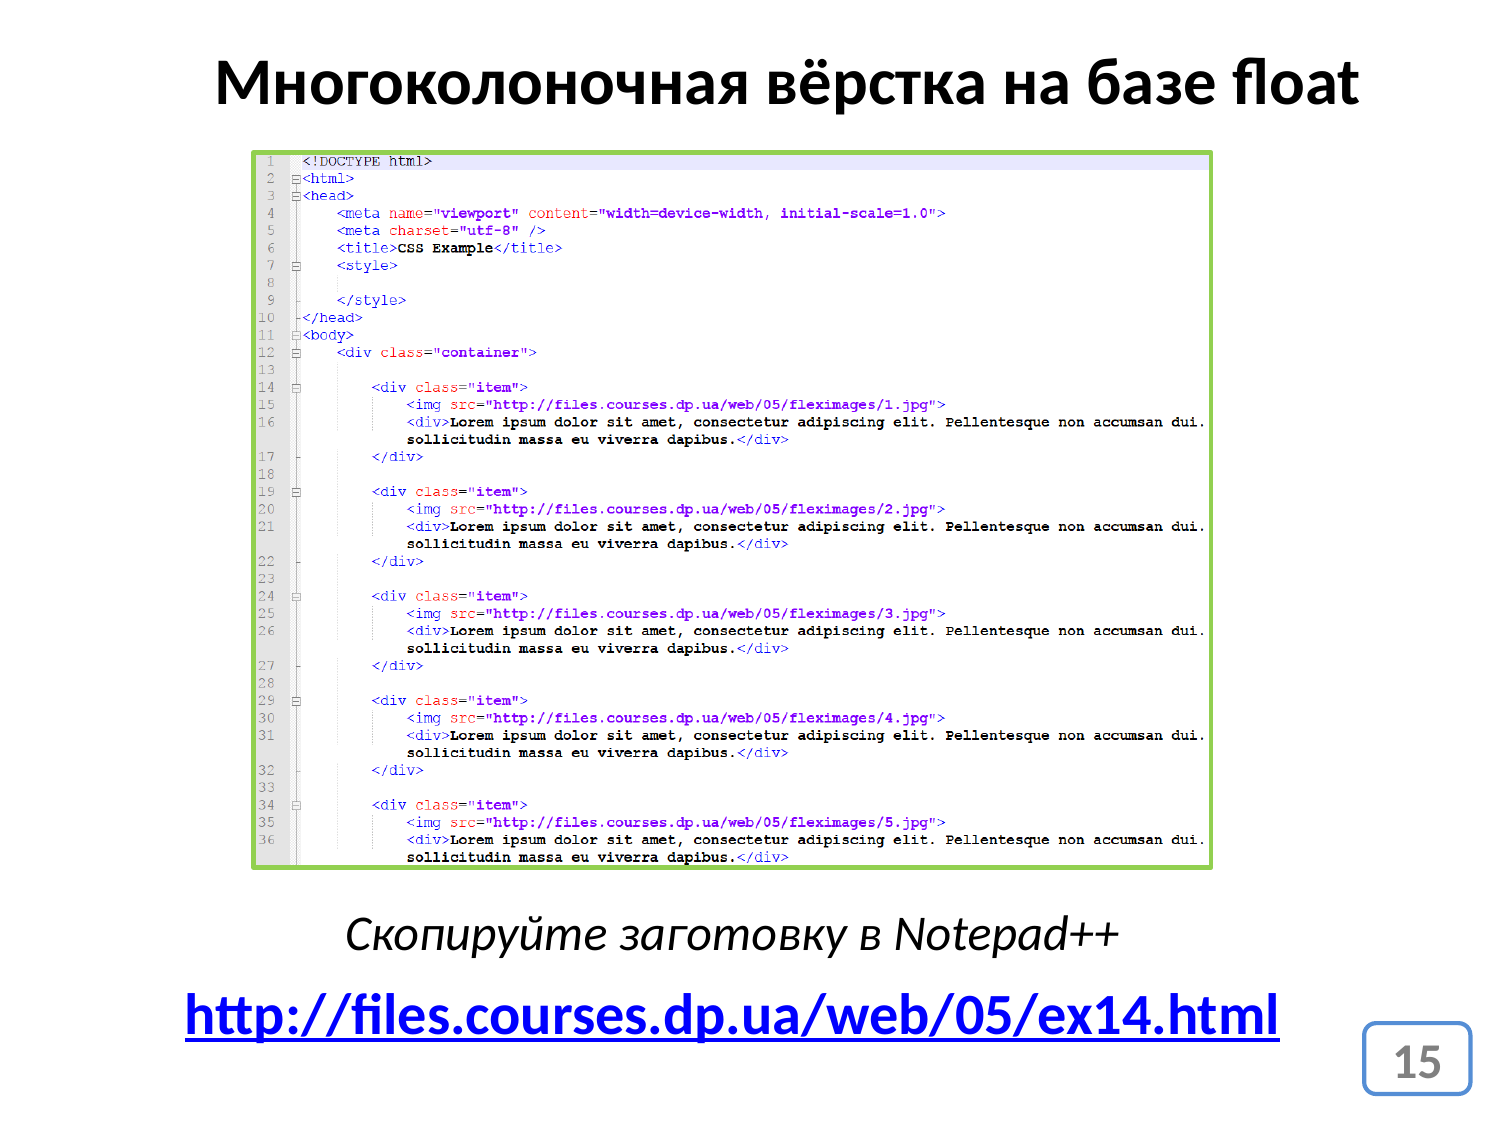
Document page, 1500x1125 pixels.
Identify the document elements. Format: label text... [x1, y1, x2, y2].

text_box Скопируйте заготовку в Notepad++ [330, 893, 1135, 968]
text_box http://files.courses.dp.ua/web/05/ex14.html [112, 968, 1353, 1124]
text_box Многоколоночная вёрстка на базе float [199, 30, 1377, 126]
picture [255, 154, 1209, 866]
text_box 15 [1362, 1021, 1473, 1097]
